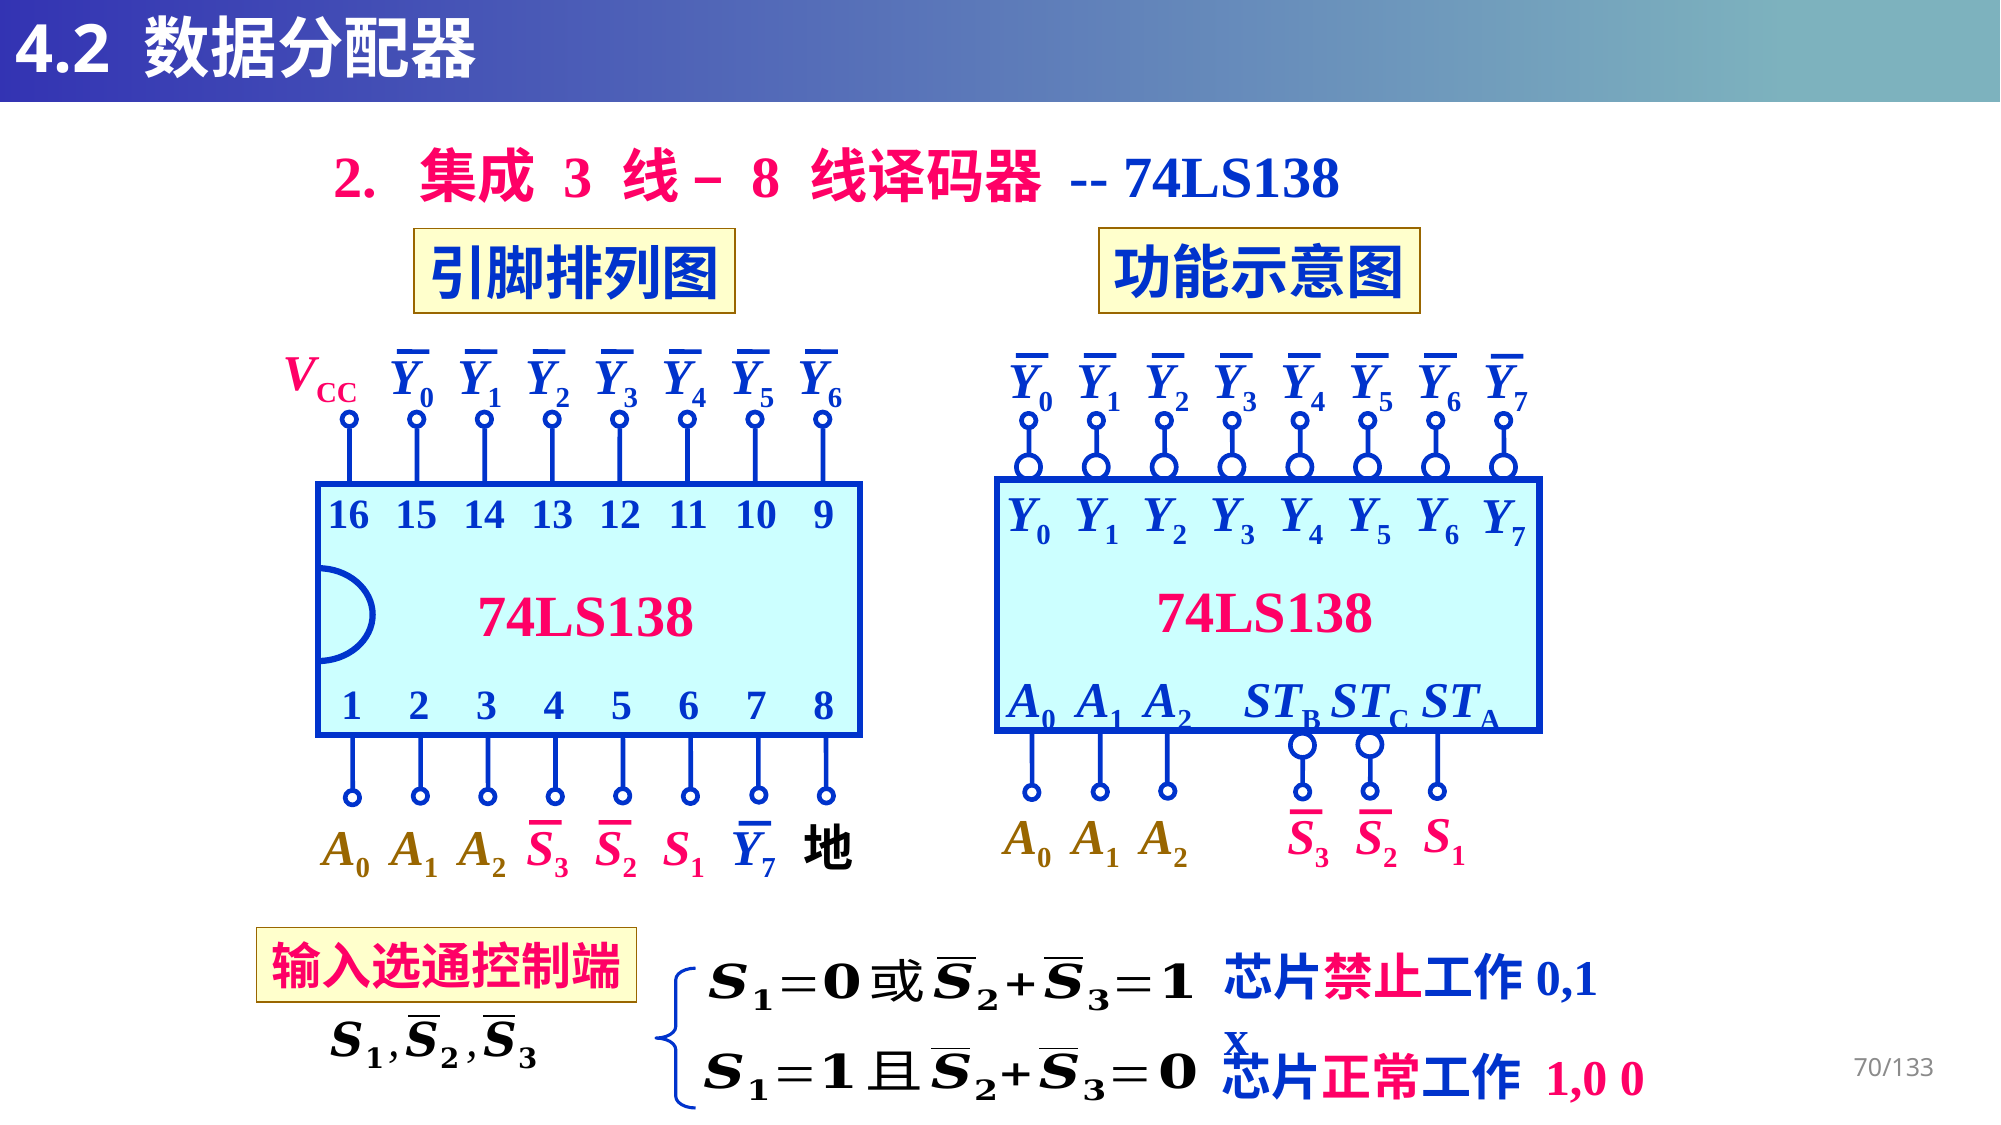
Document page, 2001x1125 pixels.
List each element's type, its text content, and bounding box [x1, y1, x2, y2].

slide_number 70/133 [1797, 1038, 1950, 1099]
text_box 芯片正常工作 1,0 0 [1207, 1037, 1666, 1113]
text_box 2. 集成 3 线 – 8 线译码器 -- 74LS138 [318, 131, 1390, 217]
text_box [267, 333, 940, 885]
text_box 引脚排列图 [413, 228, 735, 314]
text_box 输入选通控制端 [256, 927, 637, 1003]
title 4.2 数据分配器 [0, 0, 2000, 102]
text_box [655, 968, 696, 1108]
text_box 芯片禁止工作0,1 x [1209, 937, 1649, 1037]
text_box 功能示意图 [1098, 228, 1420, 313]
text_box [989, 341, 1626, 873]
